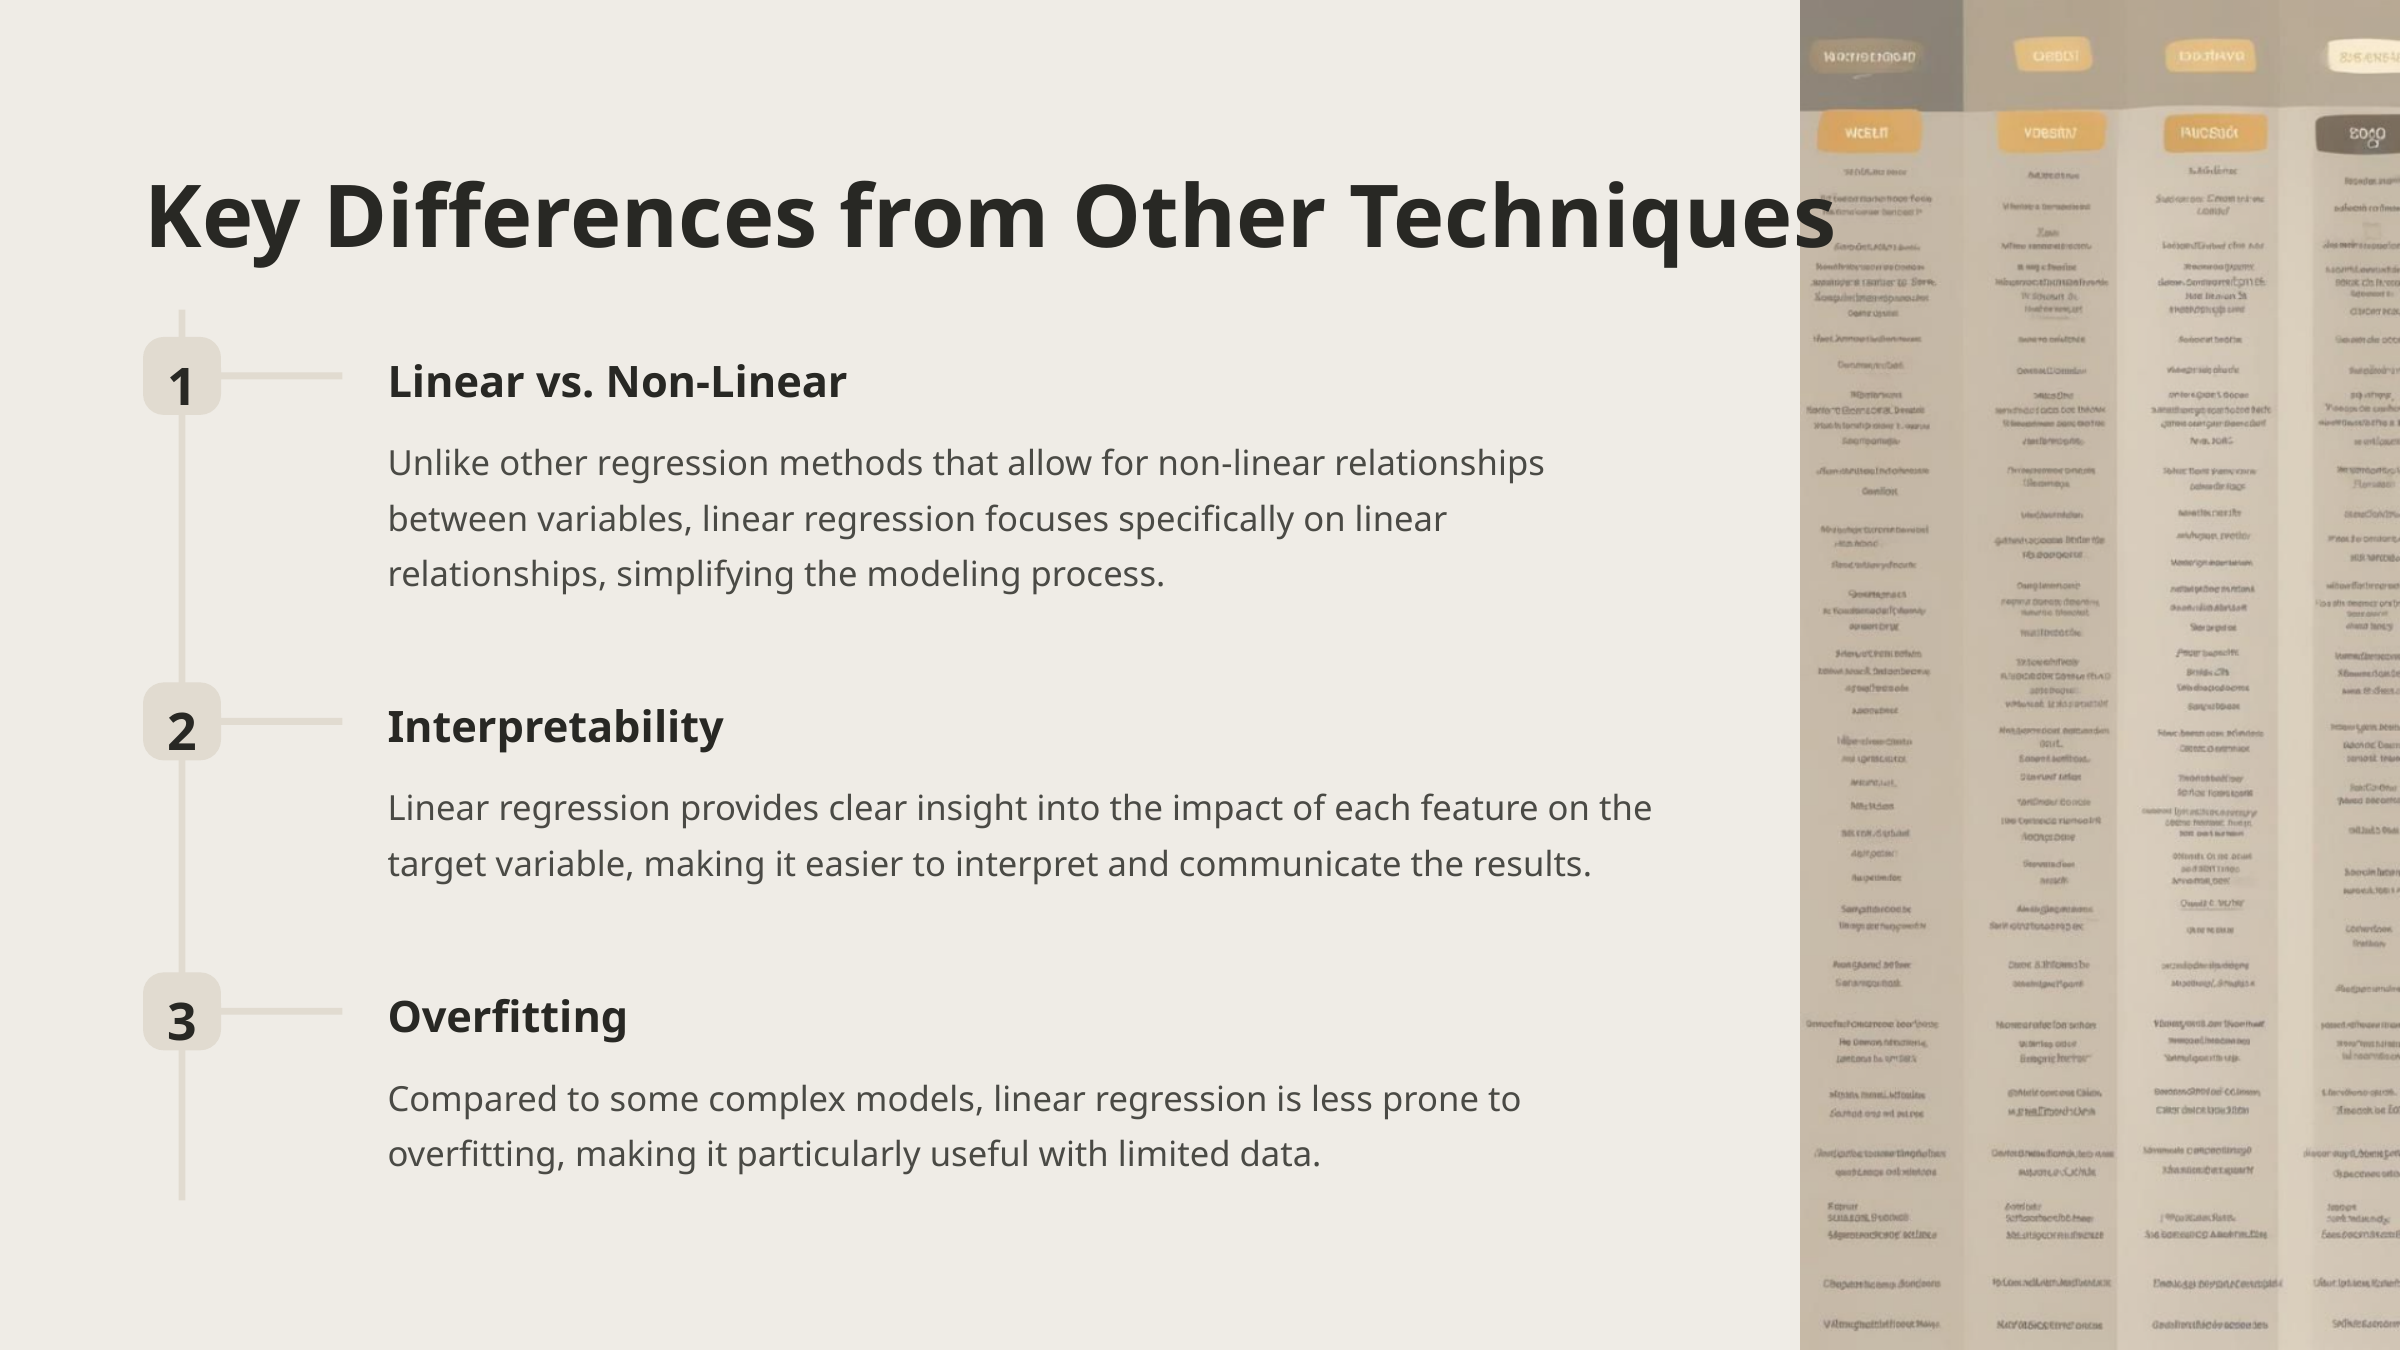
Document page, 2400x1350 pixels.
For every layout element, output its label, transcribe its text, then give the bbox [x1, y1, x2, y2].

text_box 2 [167, 688, 198, 754]
text_box Linear vs. Non-Linear [372, 344, 807, 399]
text_box 3 [167, 978, 198, 1044]
text_box Overfitting [372, 979, 807, 1035]
text_box [178, 761, 186, 972]
text_box [143, 682, 222, 761]
text_box [178, 1051, 186, 1201]
text_box Interpretability [372, 689, 807, 745]
text_box [143, 336, 222, 415]
text_box [178, 415, 186, 682]
text_box [0, 0, 1799, 1350]
text_box [222, 717, 343, 725]
text_box [178, 309, 186, 336]
text_box Linear regression provides clear insight into the impact of each feature on the target variable, making it easier to interpret and communicate the results. [372, 764, 1670, 876]
text_box Unlike other regression methods that allow for non-linear relationships between variables, linear regression focuses specifically on linear relationships, simplifying the modeling process. [372, 419, 1670, 586]
picture [1799, 0, 2400, 1350]
text_box [222, 1007, 343, 1015]
text_box [143, 972, 222, 1051]
text_box Key Differences from Other Techniques [130, 149, 1657, 258]
text_box [222, 372, 343, 380]
text_box 1 [167, 343, 198, 409]
text_box Compared to some complex models, linear regression is less prone to overfitting, making it particularly useful with limited data. [372, 1054, 1670, 1166]
